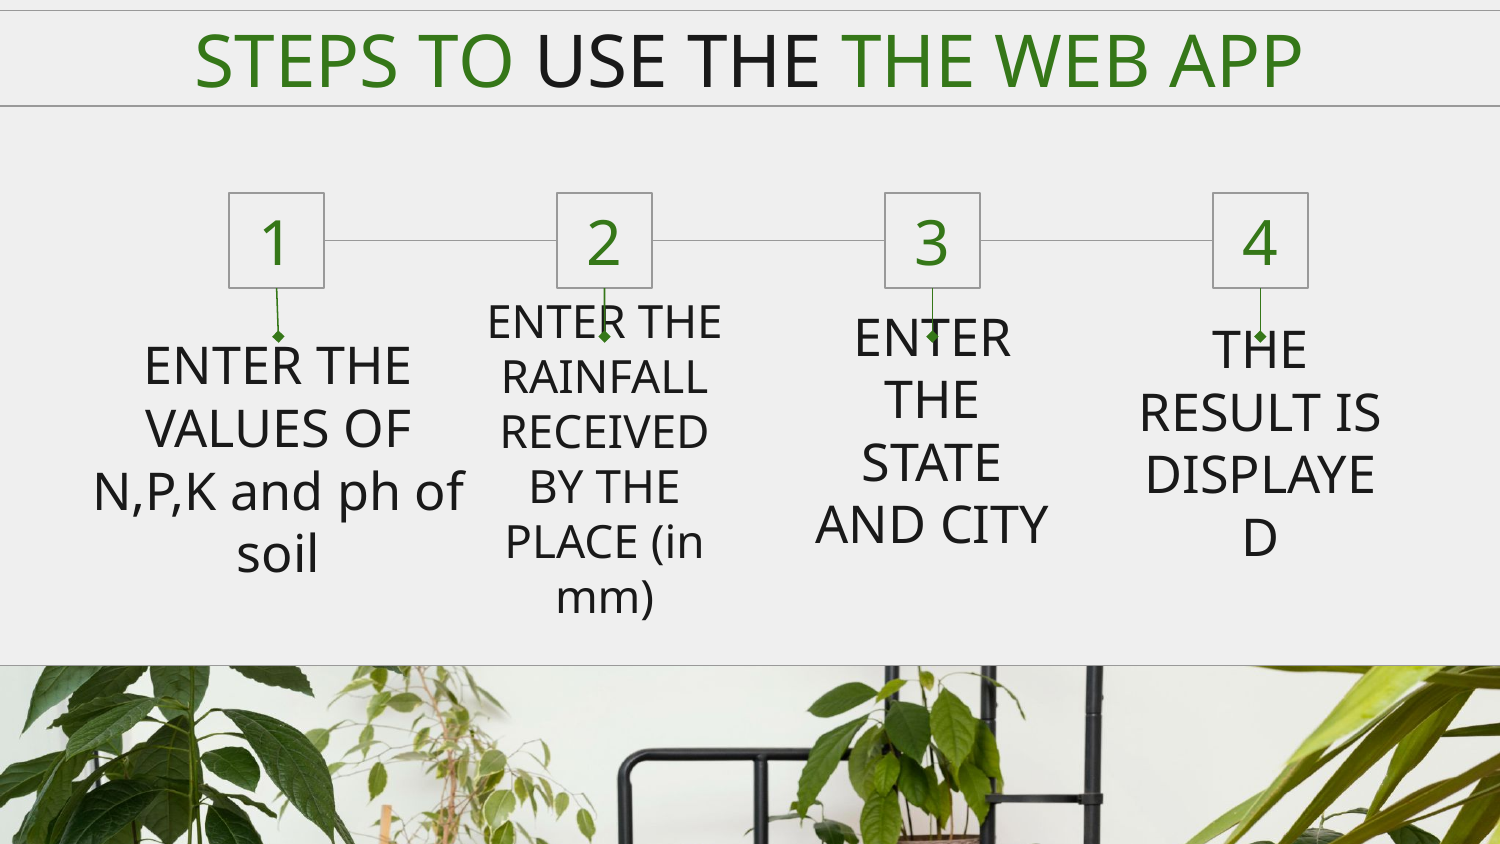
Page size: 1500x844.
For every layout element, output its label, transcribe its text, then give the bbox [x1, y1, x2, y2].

text_box ENTER THE RAINFALL RECEIVED BY THE PLACE (in mm) [464, 336, 745, 580]
picture [0, 665, 1500, 844]
text_box 4 [1212, 192, 1308, 289]
text_box 1 [229, 192, 325, 289]
text_box ENTER THE STATE AND CITY [792, 336, 1073, 522]
text_box 3 [884, 192, 981, 289]
text_box ENTER THE VALUES OF N,P,K and ph of soil [63, 336, 464, 580]
text_box 2 [556, 192, 653, 289]
title STEPS TO USE THE THE WEB APP [0, 10, 1500, 107]
text_box THE RESULT IS DISPLAYED [1120, 336, 1401, 547]
